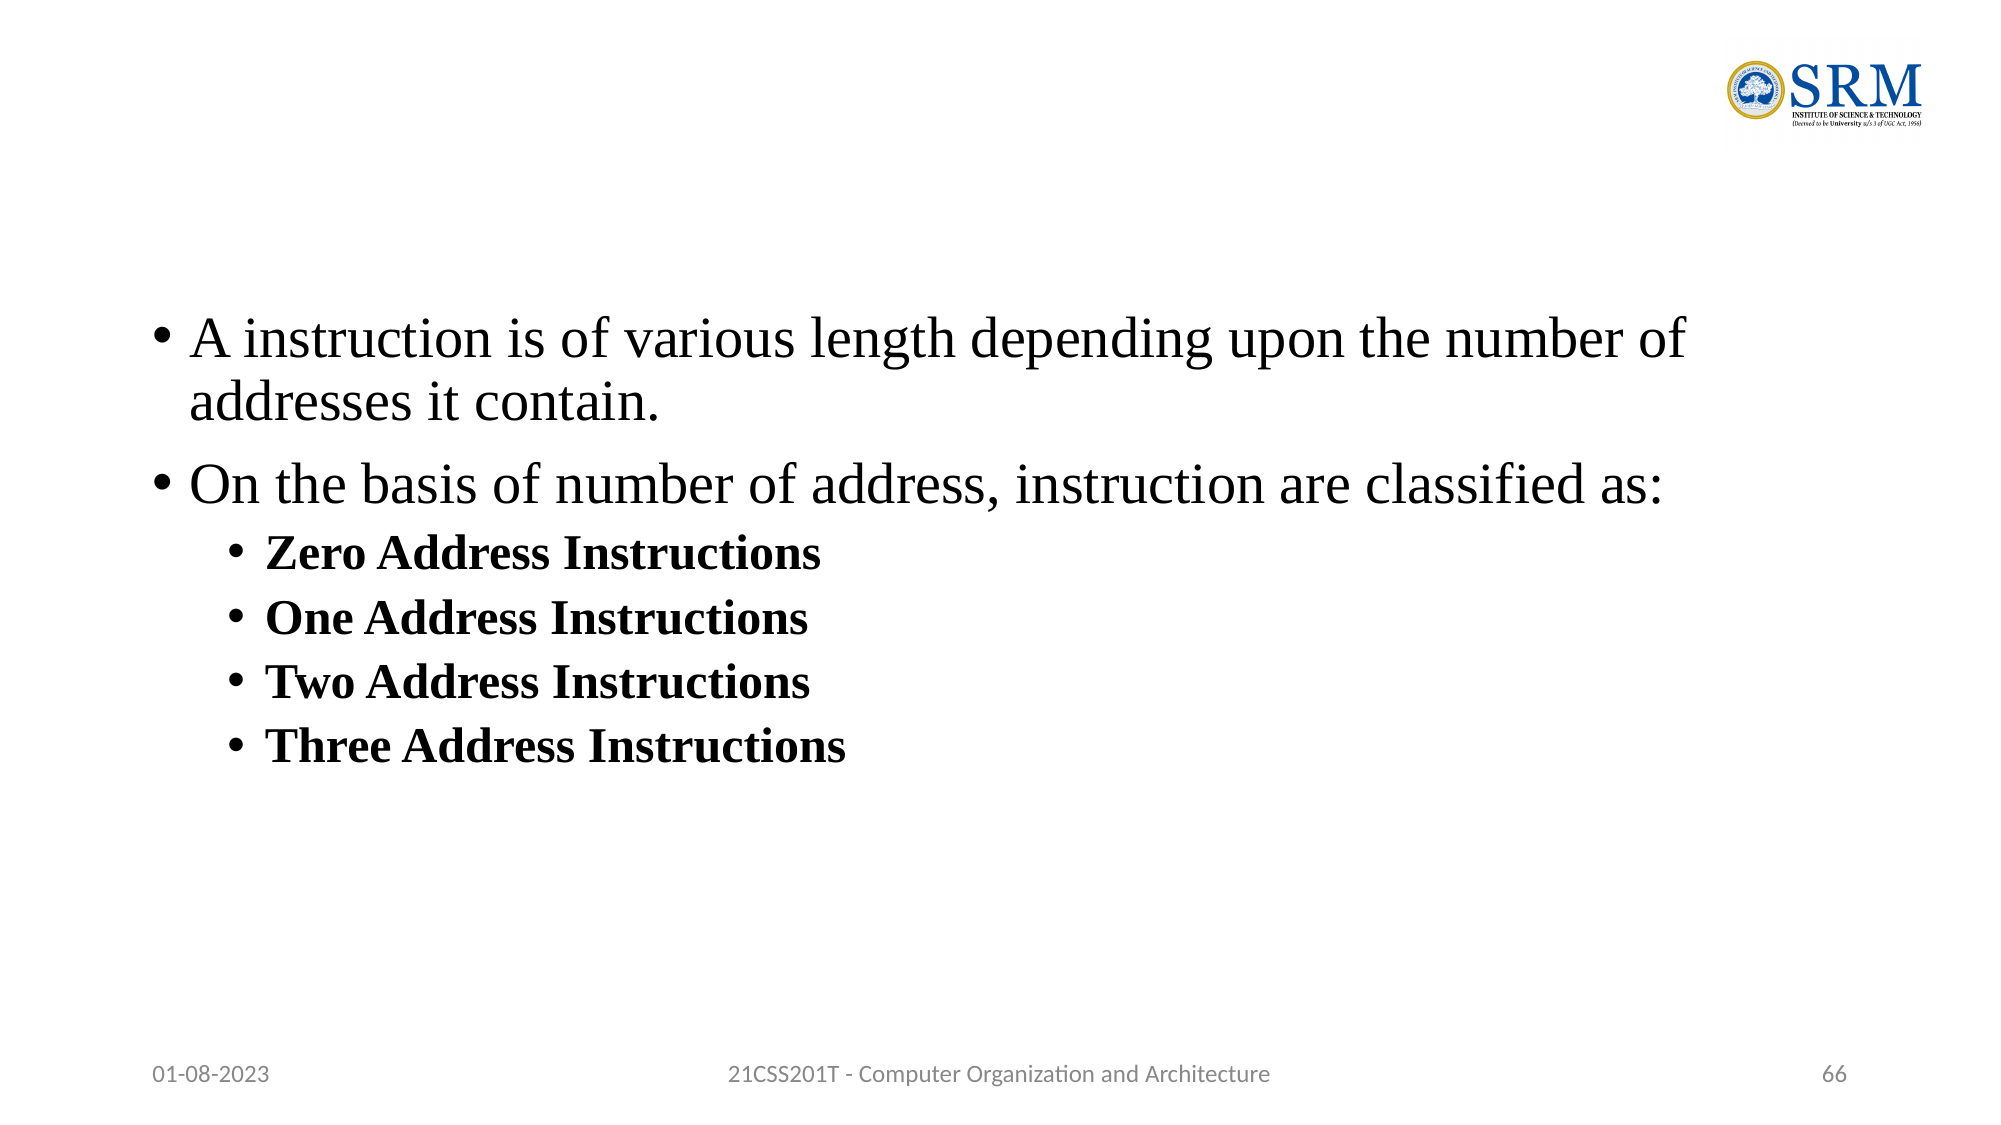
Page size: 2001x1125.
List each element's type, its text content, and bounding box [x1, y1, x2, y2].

picture [1723, 37, 1926, 151]
list A instruction is of various length depending upon the number of addresses it contain. On the basis of number of address, instruction are classified as: Zero Address Instructions One Address Instructions Two Address Instructions Three Address Instructions [137, 299, 1863, 1014]
slide_number ‹#› [1412, 1042, 1863, 1103]
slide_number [137, 1042, 588, 1103]
footer 21CSS201T - Computer Organization and Architecture [662, 1042, 1338, 1103]
